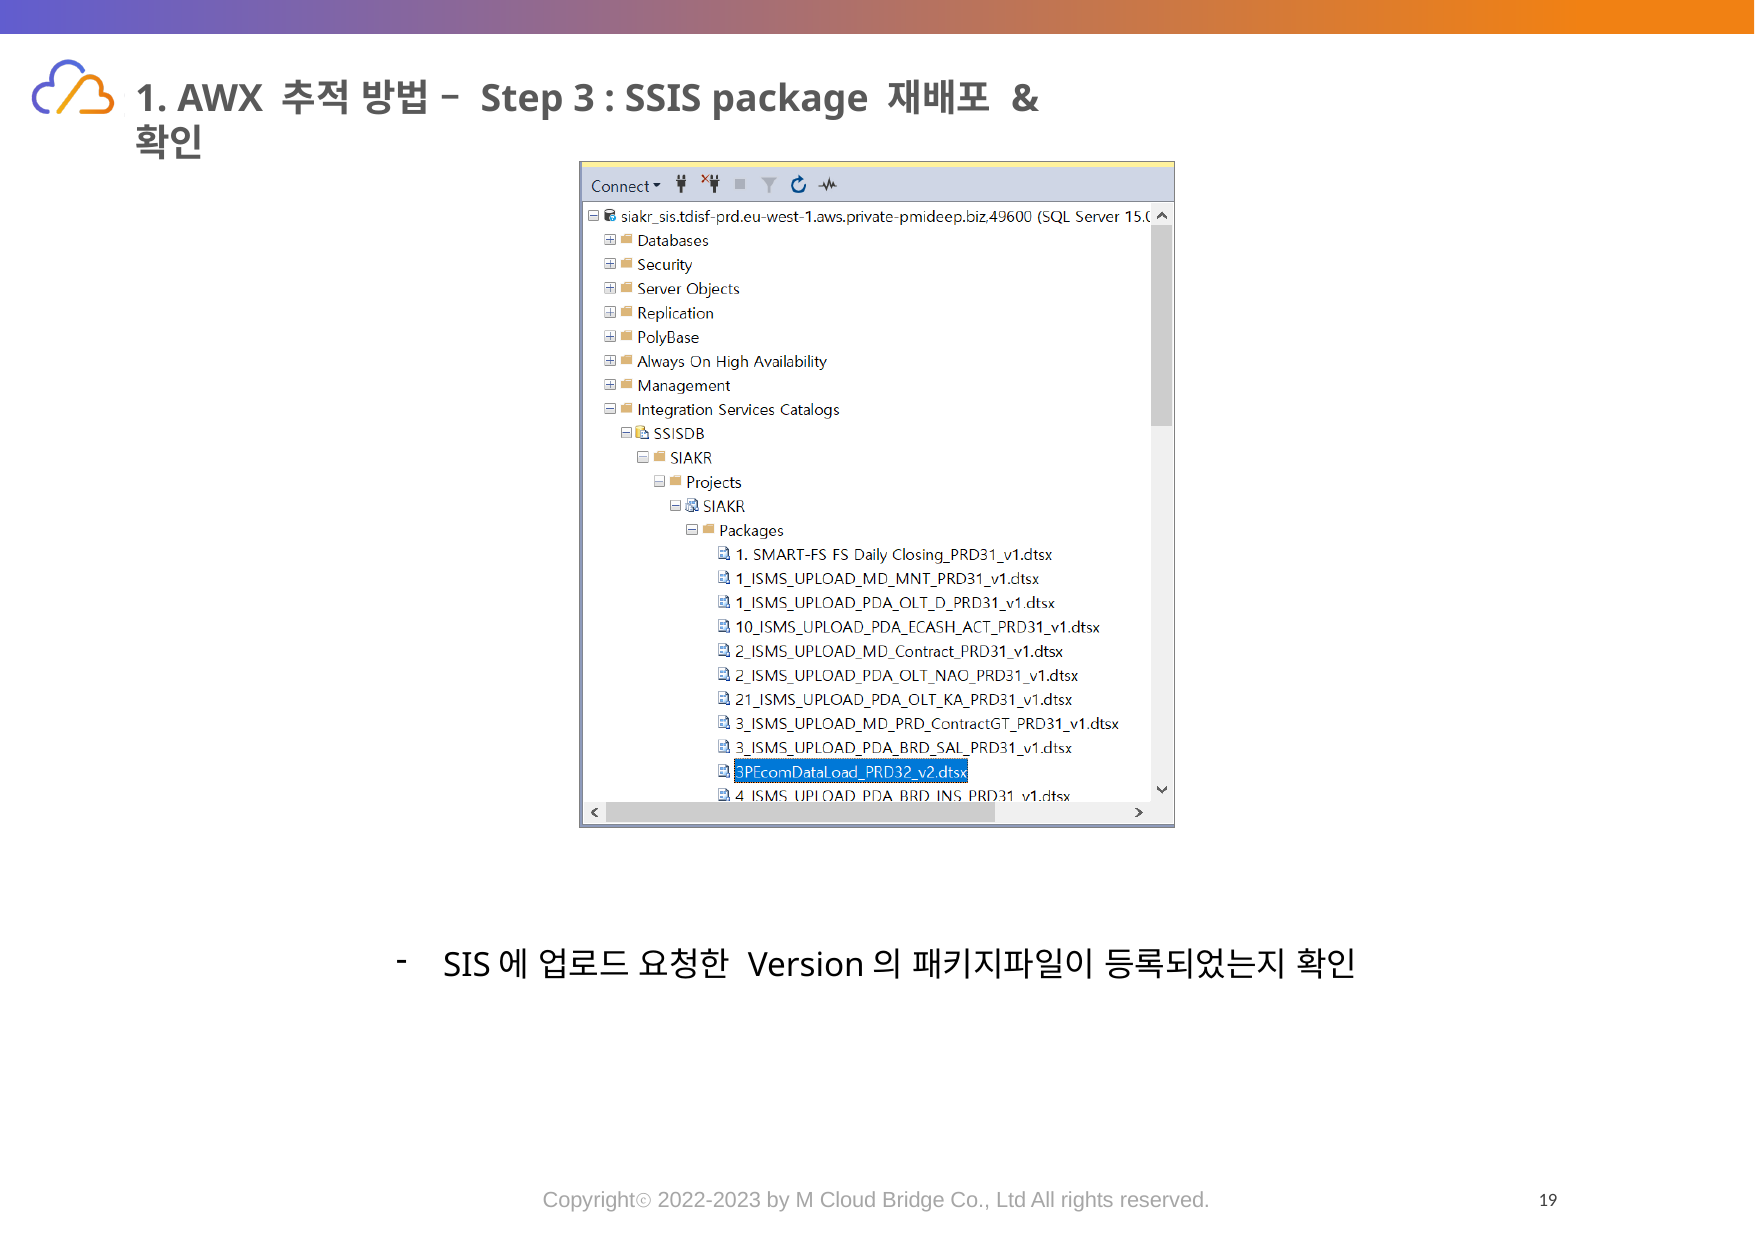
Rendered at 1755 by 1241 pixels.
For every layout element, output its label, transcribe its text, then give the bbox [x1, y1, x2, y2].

title 1. AWX 추적 방법 – Step 3 : SSIS package 재배포 & 확인 [120, 66, 1077, 134]
picture [26, 48, 125, 117]
text_box SIS에 업로드 요청한 Version의 패키지파일이 등록되었는지 확인 [147, 936, 1607, 991]
picture [579, 161, 1175, 828]
